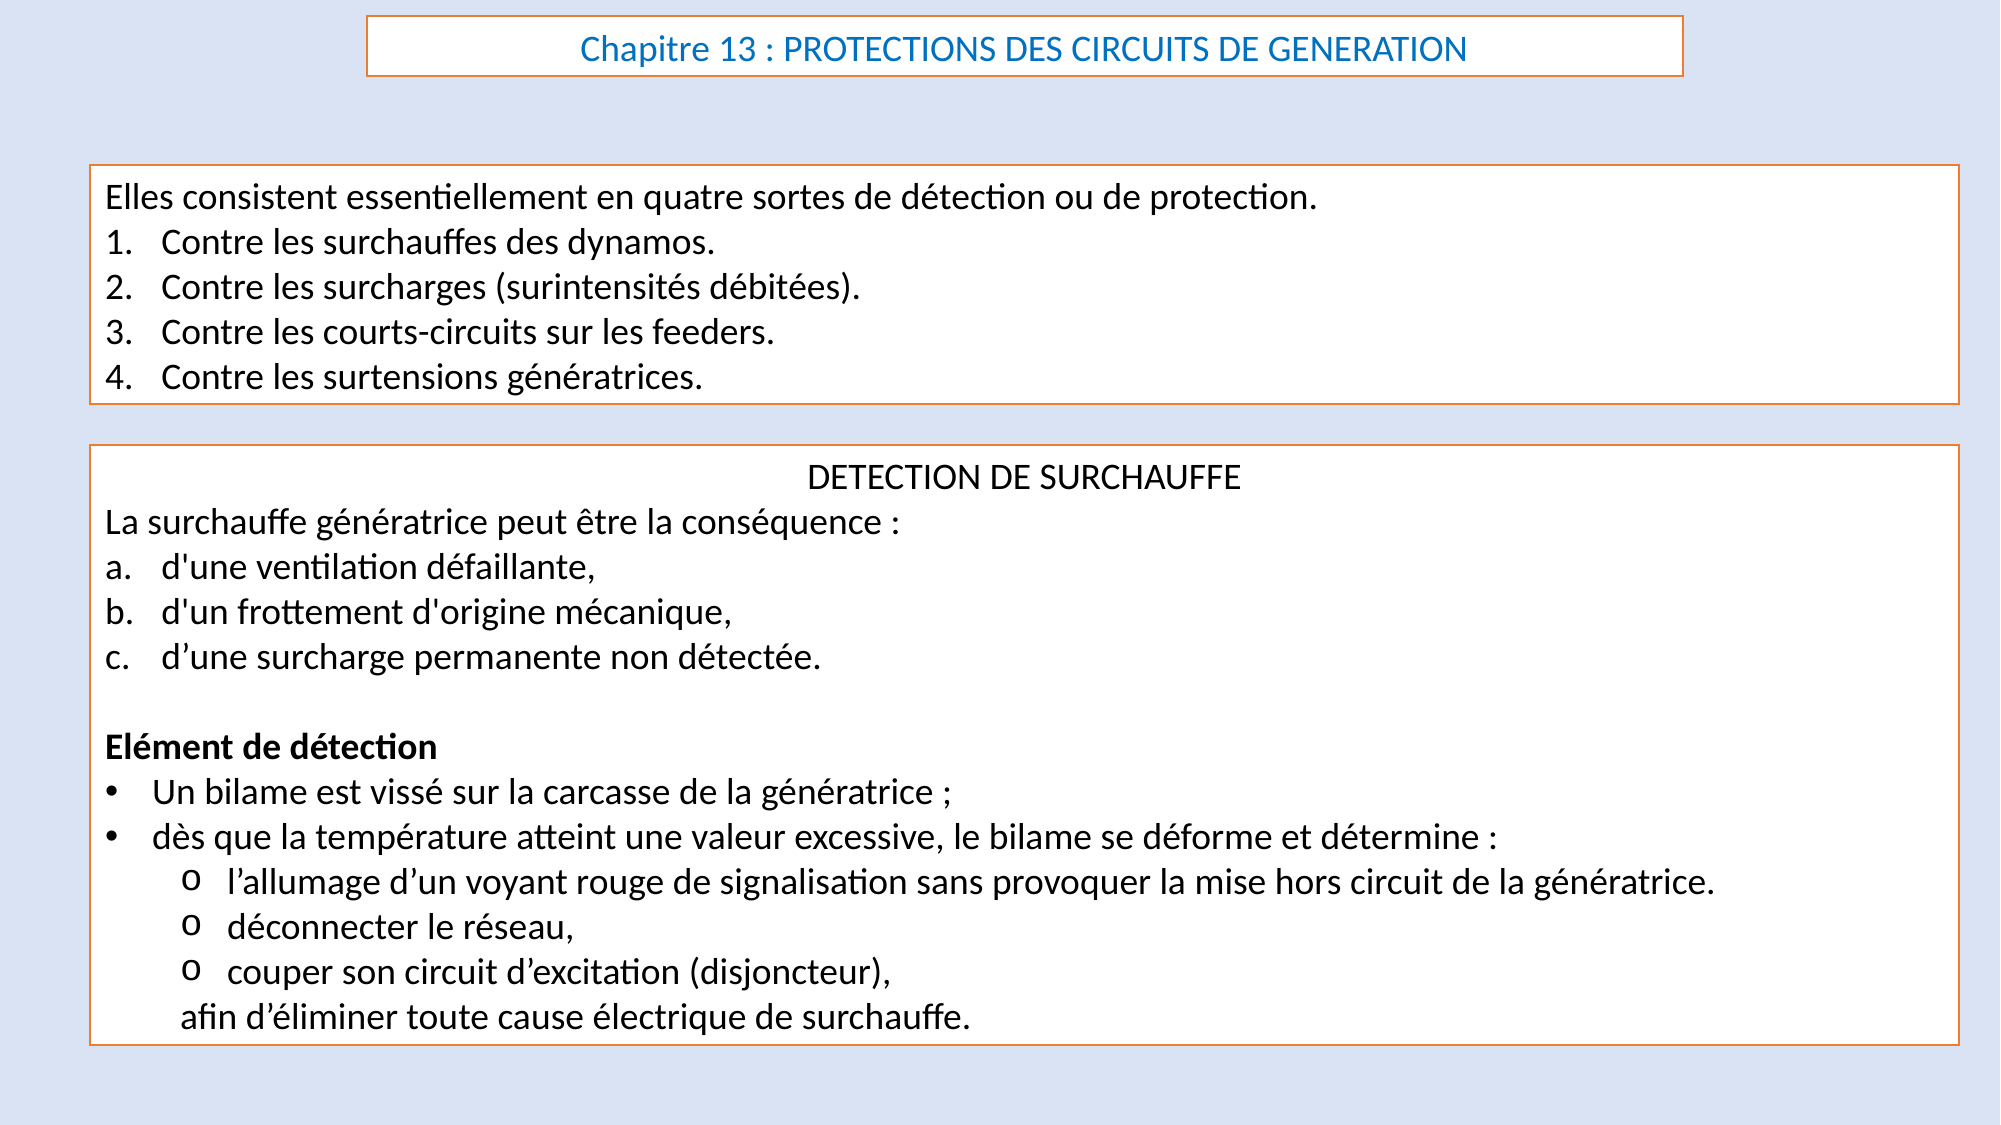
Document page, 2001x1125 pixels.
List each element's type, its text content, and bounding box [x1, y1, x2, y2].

text_box Elles consistent essentiellement en quatre sortes de détection ou de protection. Contre les surchauffes des dynamos. Contre les surcharges (surintensités débitées). Contre les courts-circuits sur les feeders. Contre les surtensions génératrices. [89, 164, 1960, 405]
text_box Chapitre 13 : PROTECTIONS DES CIRCUITS DE GENERATION [366, 15, 1684, 77]
text_box DETECTION DE SURCHAUFFE La surchauffe génératrice peut être la conséquence : d'une ventilation défaillante, d'un frottement d'origine mécanique, d’une surcharge permanente non détectée. Elément de détection Un bilame est vissé sur la carcasse de la génératrice ; dès que la température atteint une valeur excessive, le bilame se déforme et détermine : l’allumage d’un voyant rouge de signalisation sans provoquer la mise hors circuit de la génératrice. déconnecter le réseau, couper son circuit d’excitation (disjoncteur), afin d’éliminer toute cause électrique de surchauffe. [89, 444, 1960, 1046]
